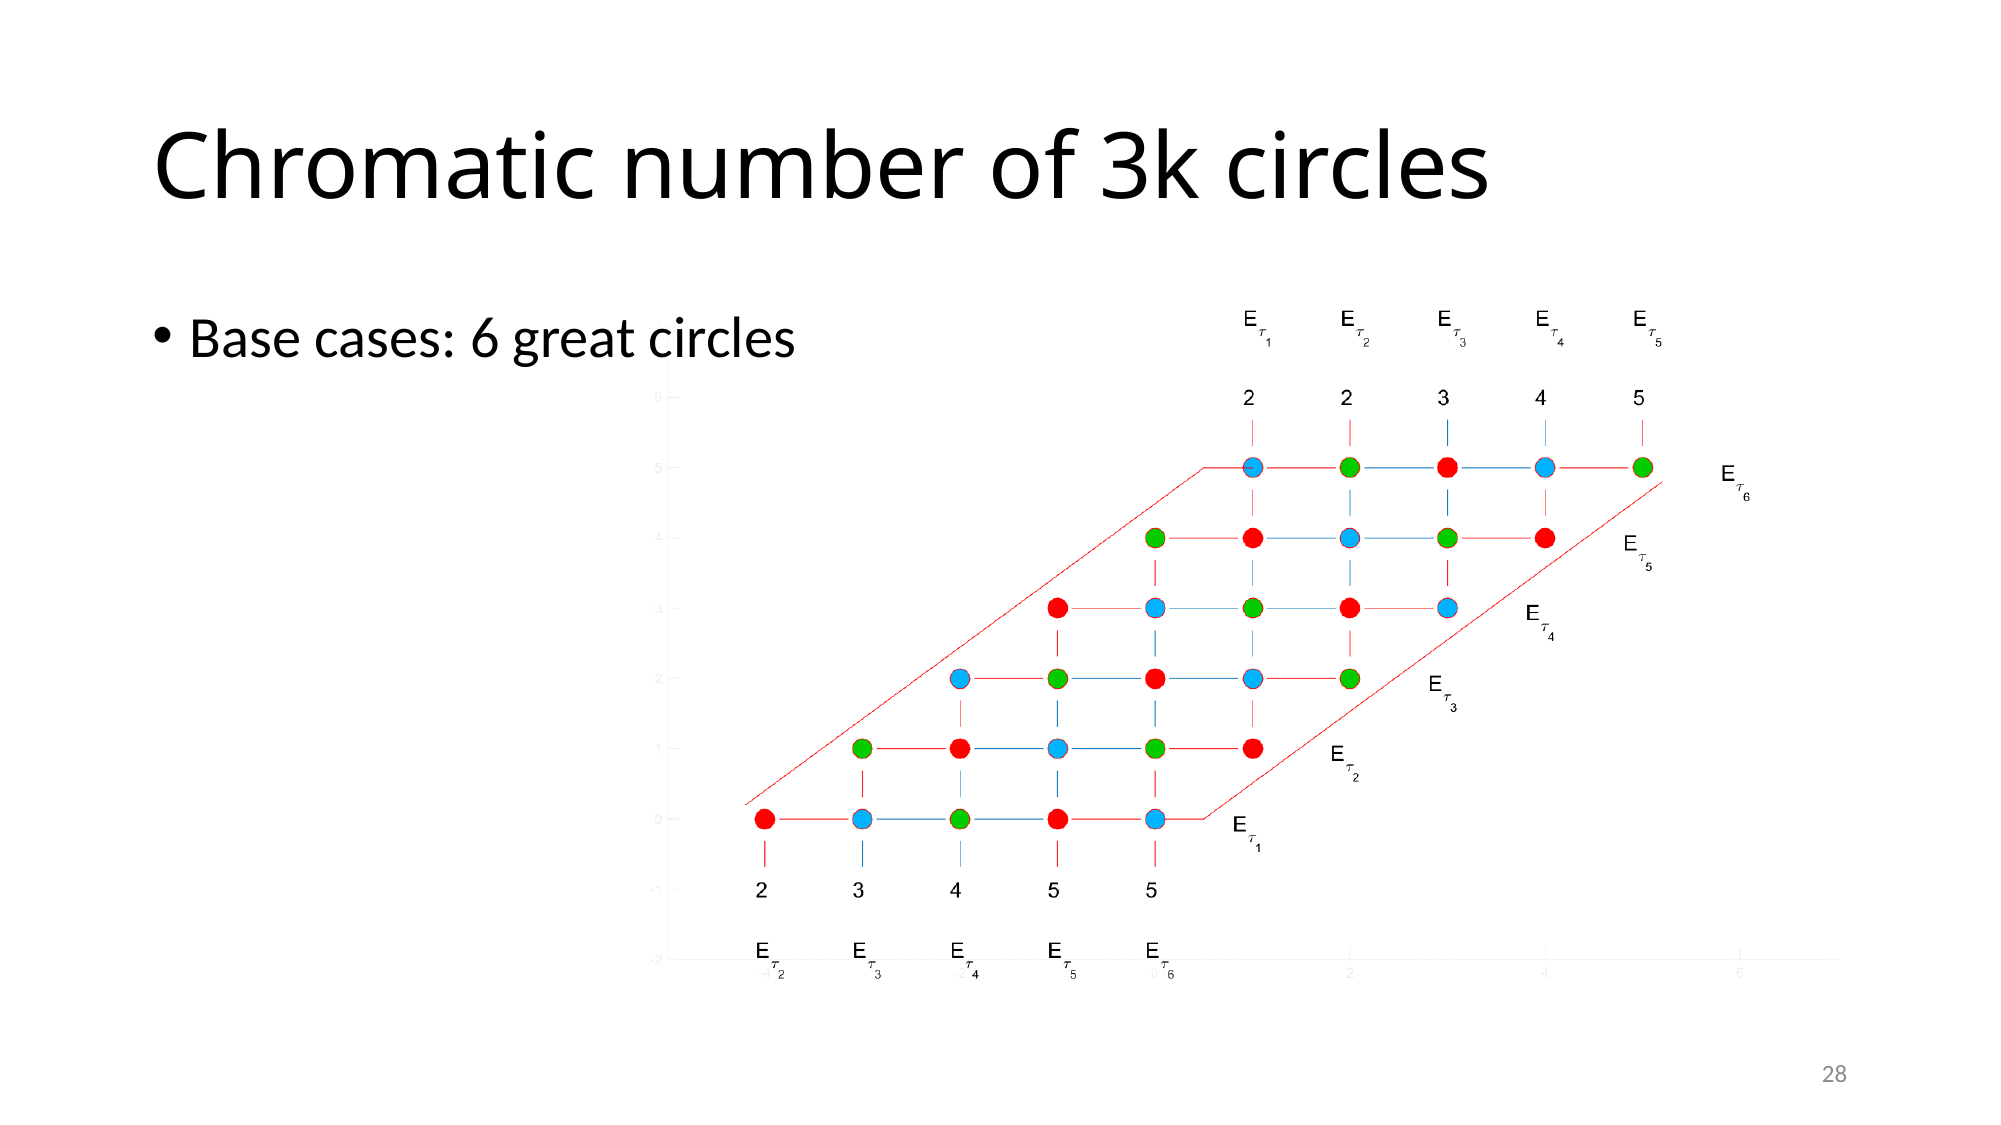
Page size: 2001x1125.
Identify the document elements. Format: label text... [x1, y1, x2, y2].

slide_number 28 [1412, 1044, 1863, 1103]
list Base cases: 6 great circles [137, 299, 471, 1014]
picture [471, 269, 1981, 1044]
title Chromatic number of 3k circles [137, 59, 1863, 278]
